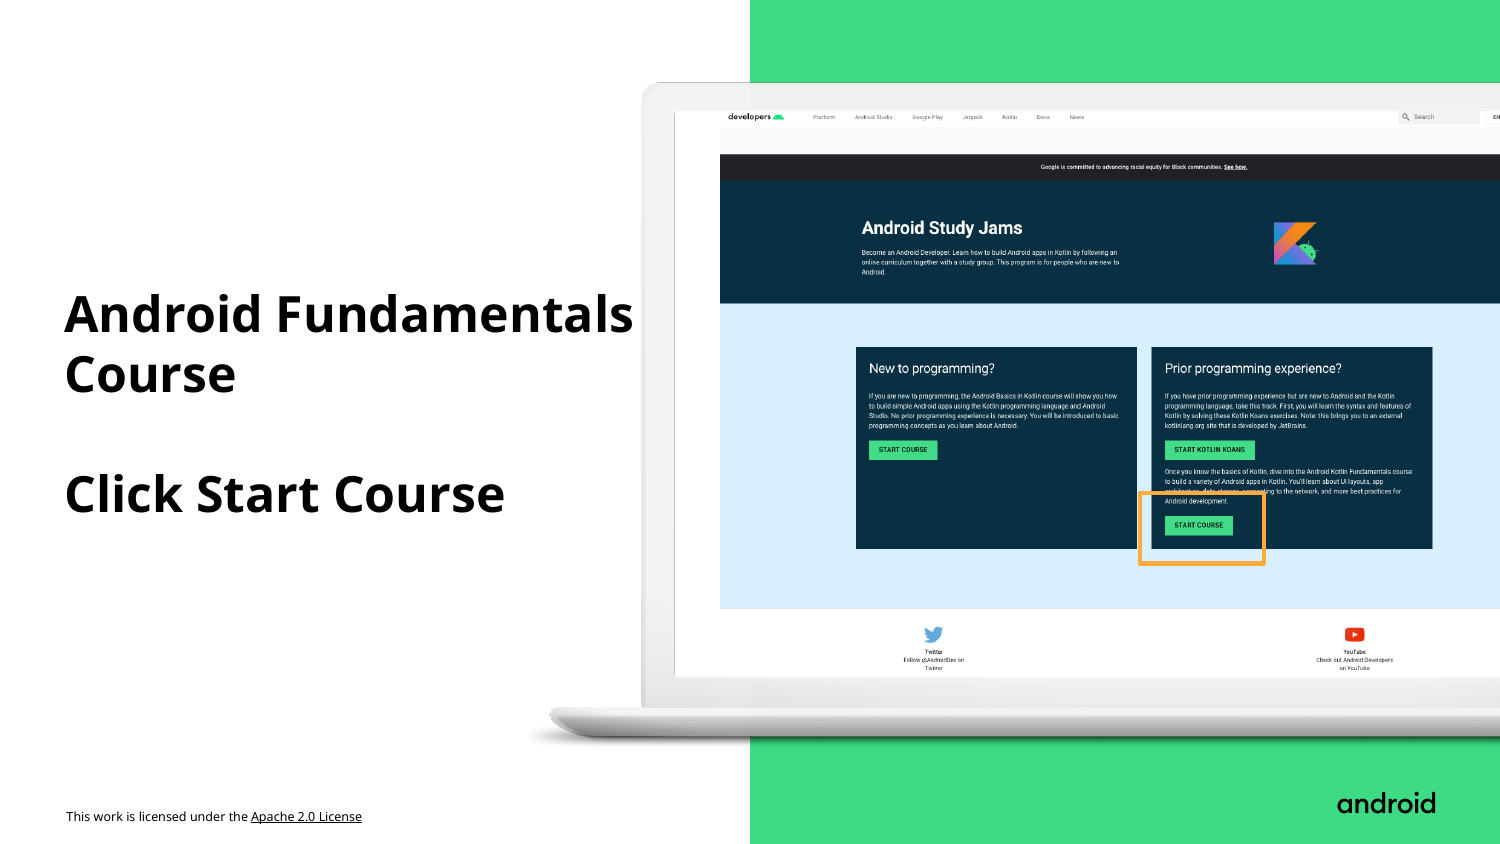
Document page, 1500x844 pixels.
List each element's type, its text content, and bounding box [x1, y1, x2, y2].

title Android Fundamentals Course Click Start Course [49, 267, 441, 388]
picture [446, 4, 1500, 844]
